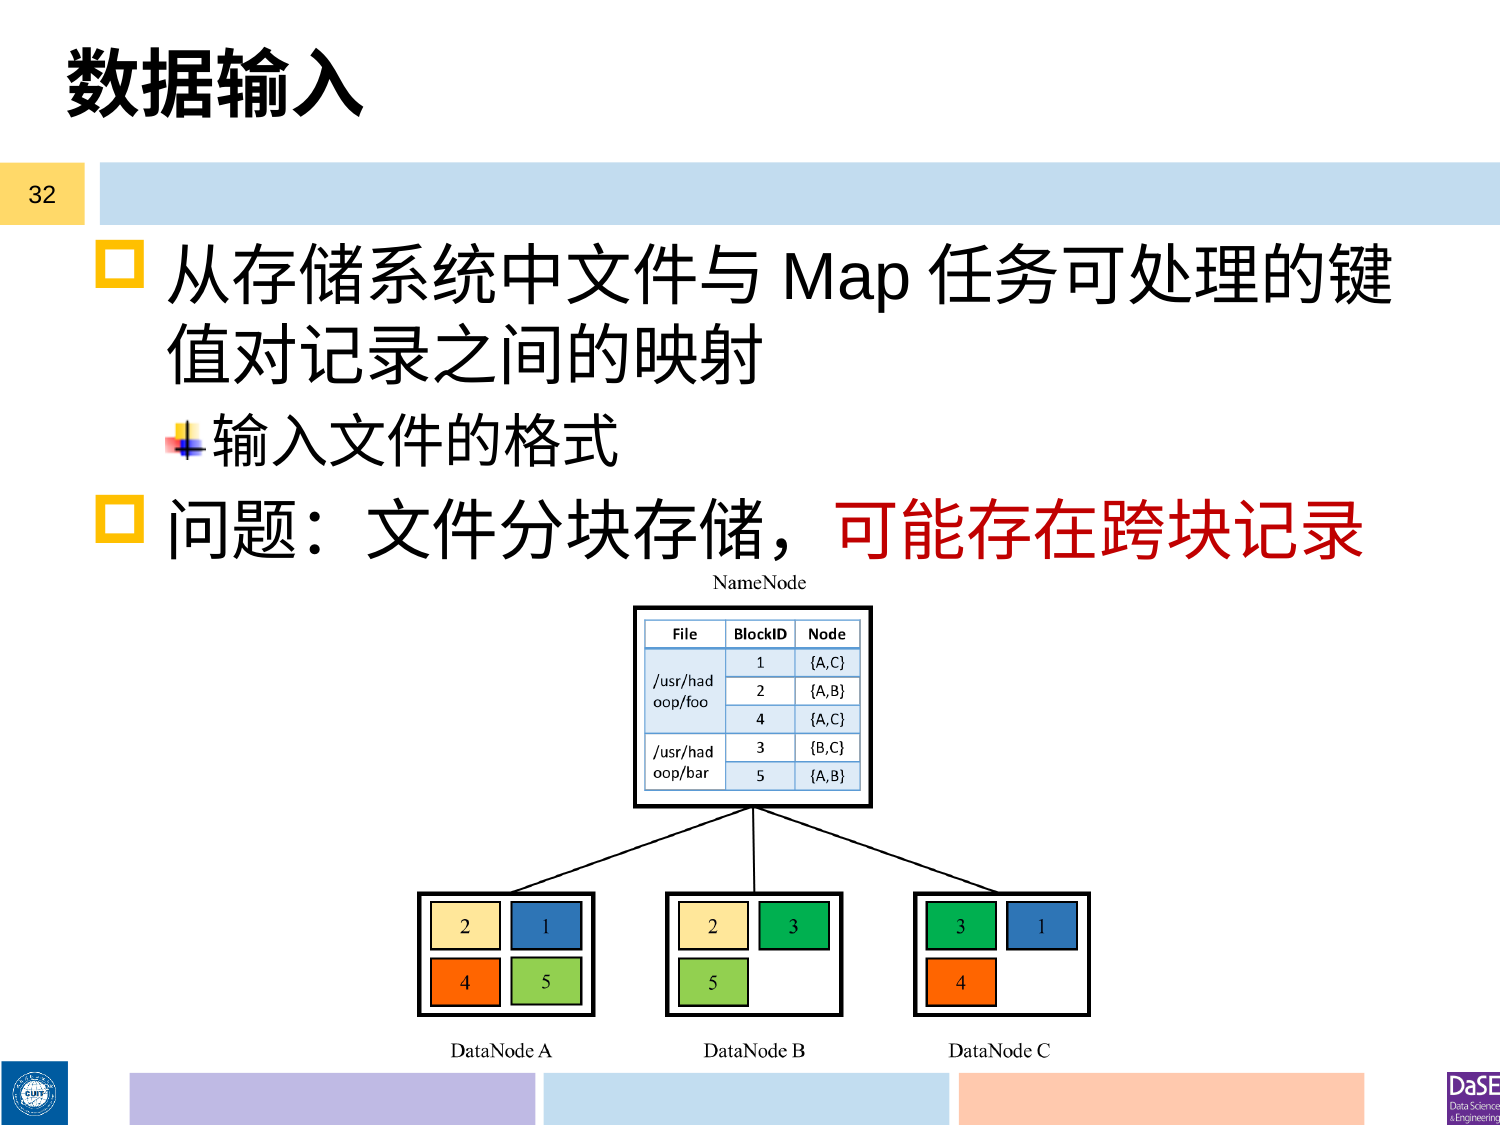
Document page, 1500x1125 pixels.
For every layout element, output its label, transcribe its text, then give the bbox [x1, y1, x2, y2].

picture [417, 562, 1091, 1076]
list 从存储系统中文件与Map任务可处理的键值对记录之间的映射 输入文件的格式 问题：文件分块存储，可能存在跨块记录 [75, 224, 1425, 1005]
picture [165, 418, 206, 460]
picture [1447, 1072, 1500, 1125]
title 数据输入 [50, 0, 1459, 175]
picture [0, 1059, 69, 1125]
slide_number 32 [0, 162, 85, 225]
